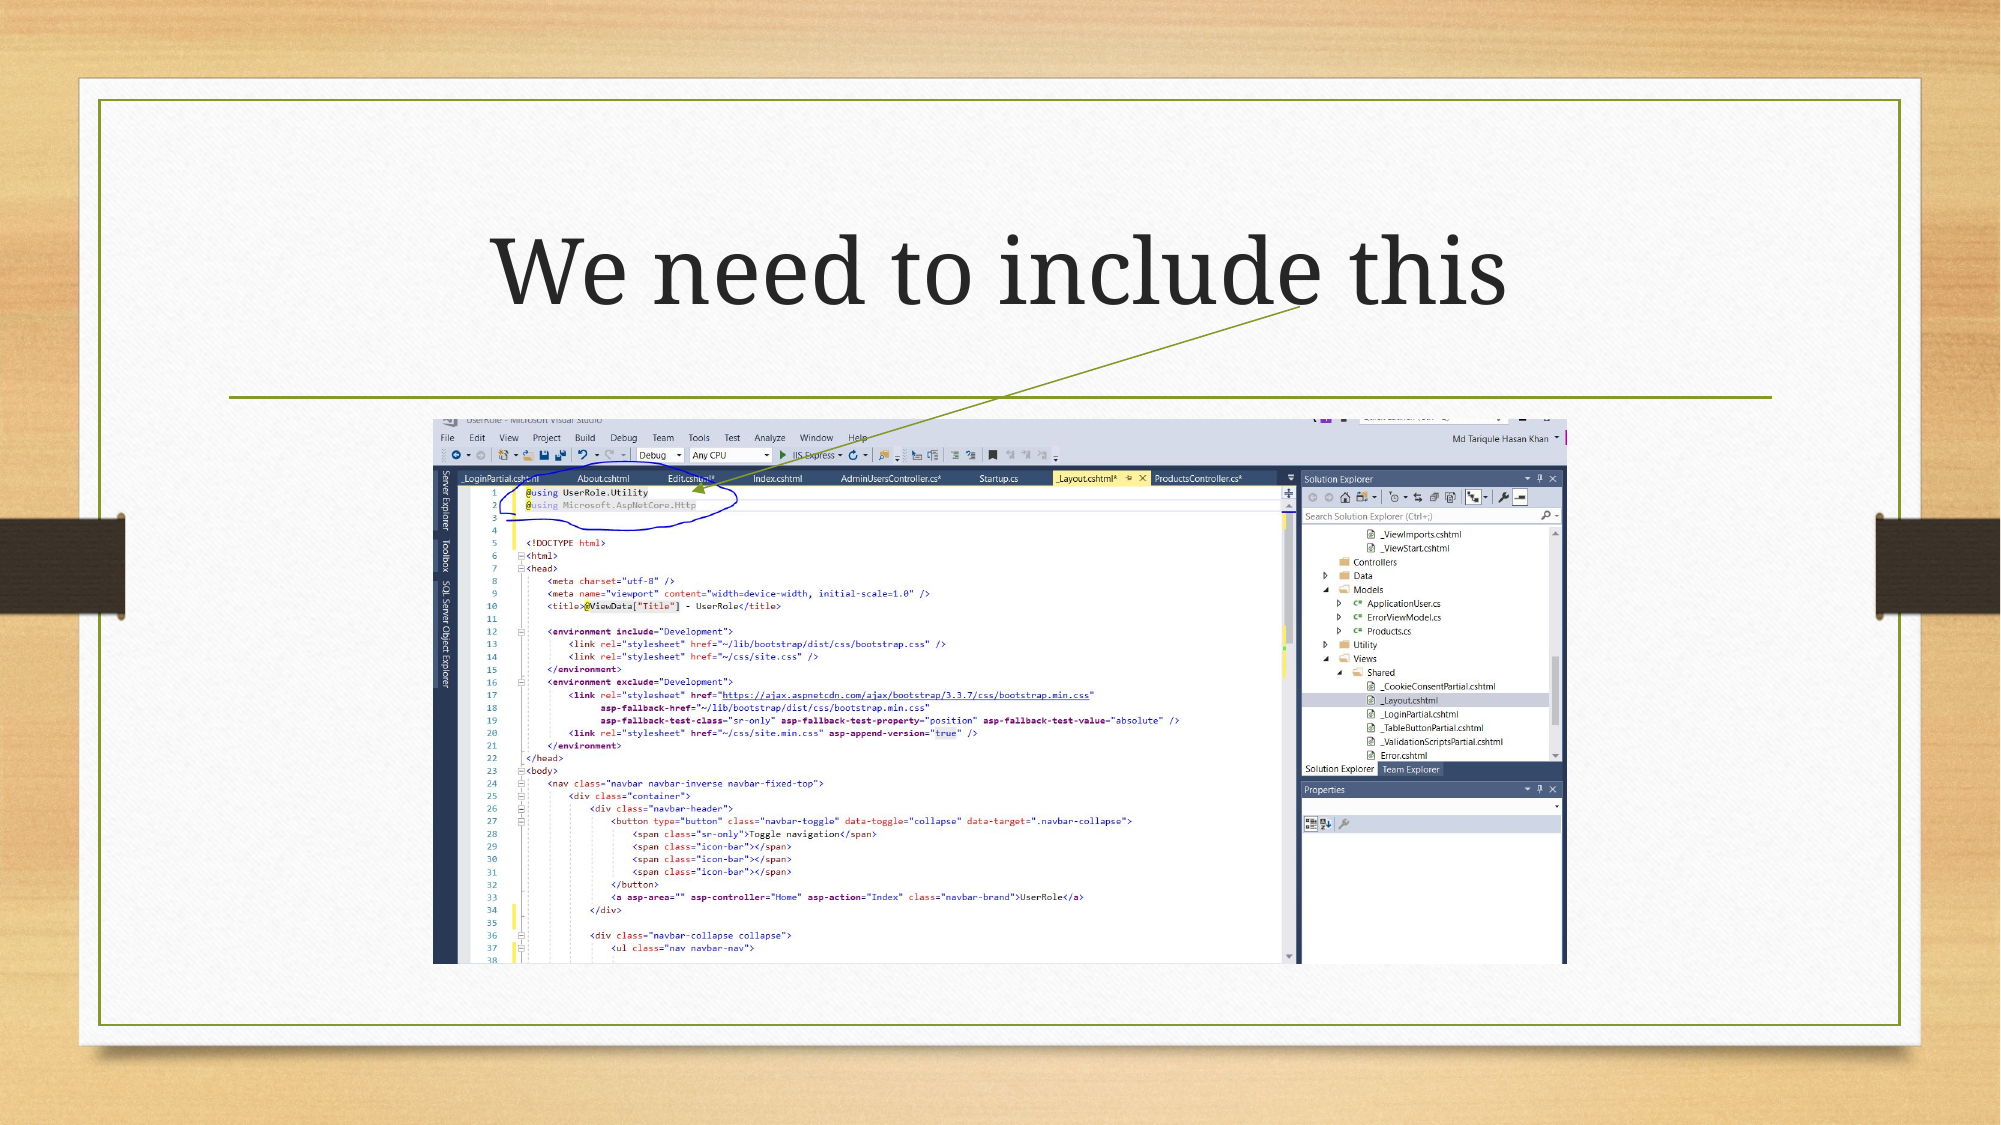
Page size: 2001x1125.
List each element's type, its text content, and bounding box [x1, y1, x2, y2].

picture [0, 0, 2001, 1125]
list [432, 419, 1567, 964]
title We need to include this [212, 161, 1788, 375]
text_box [691, 306, 1301, 492]
